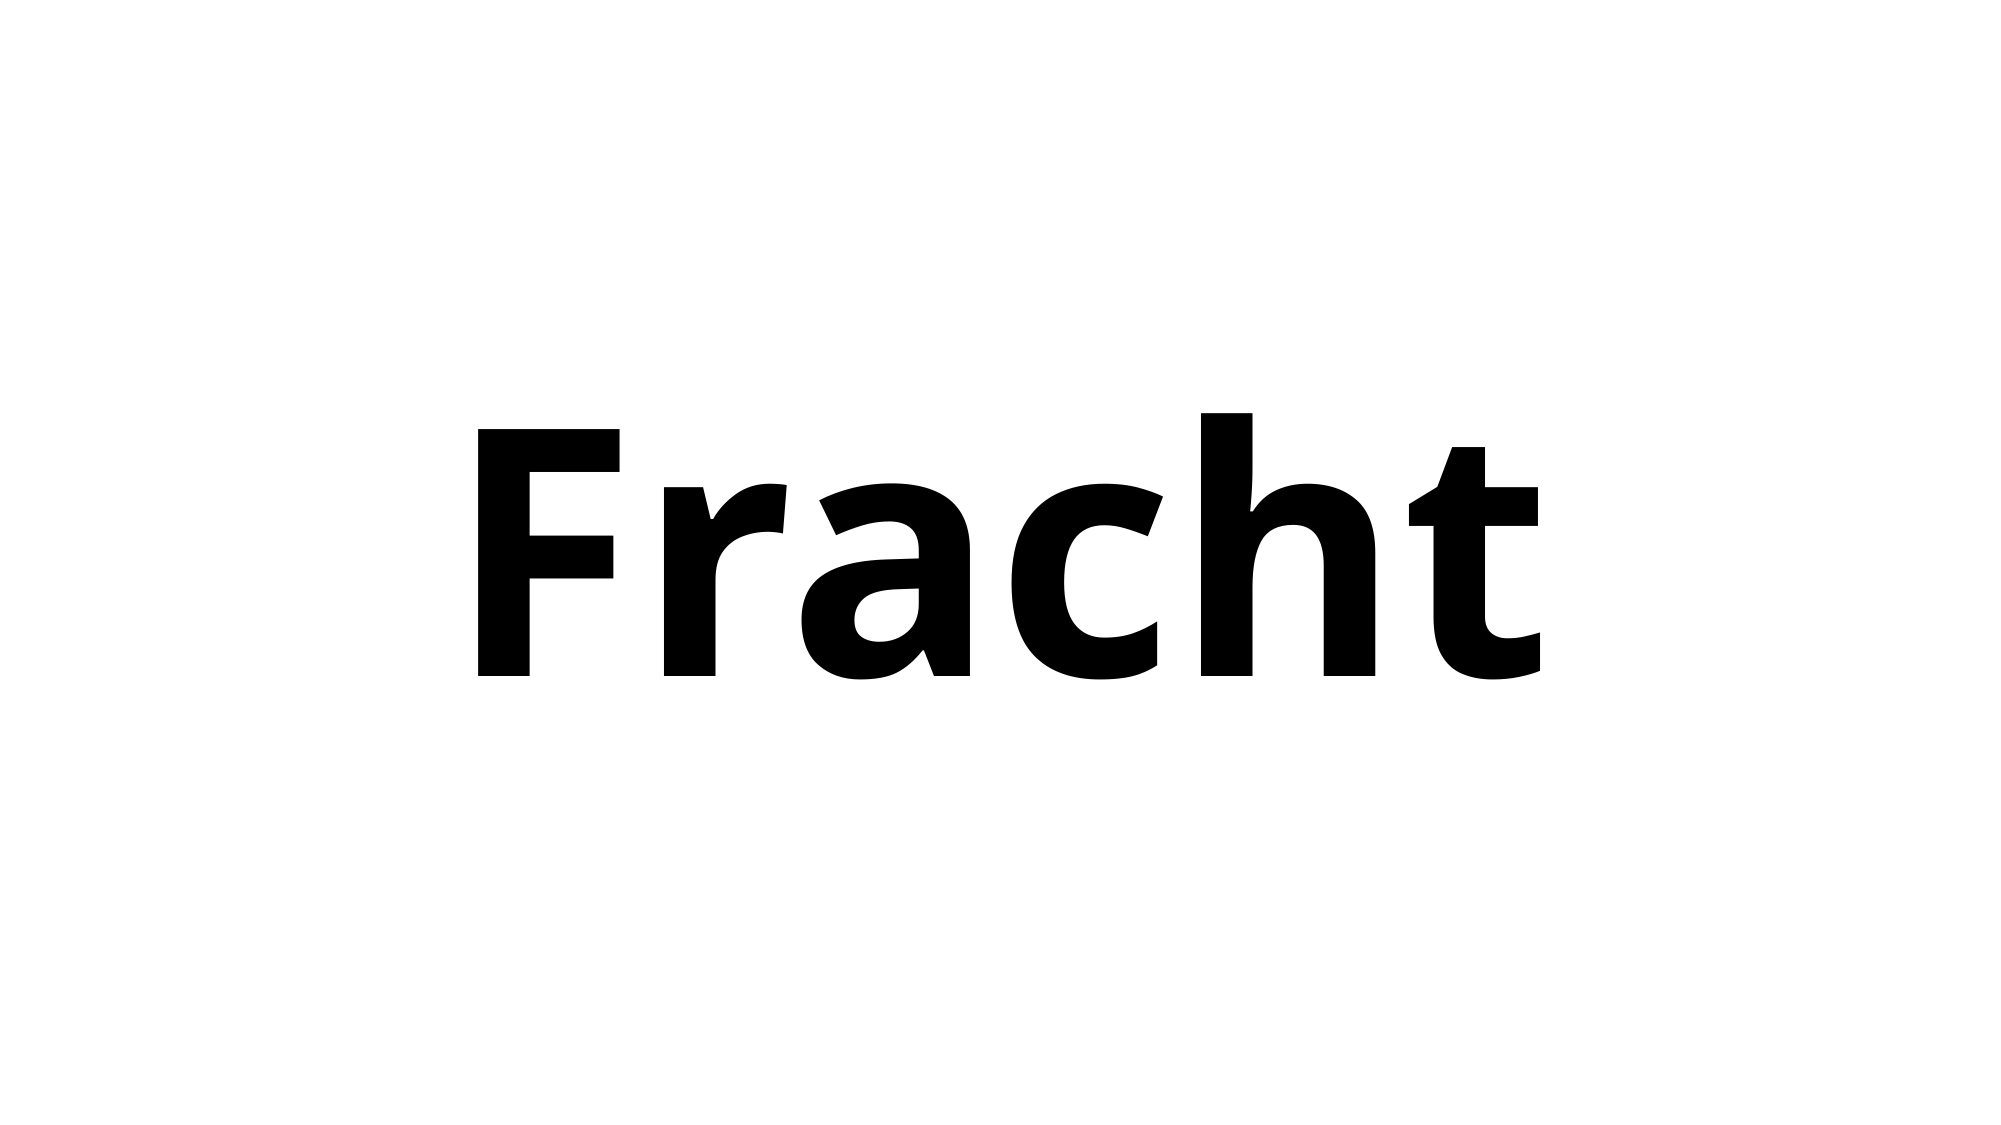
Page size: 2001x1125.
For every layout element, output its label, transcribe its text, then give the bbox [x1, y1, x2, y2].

title Fracht [249, 366, 1750, 759]
